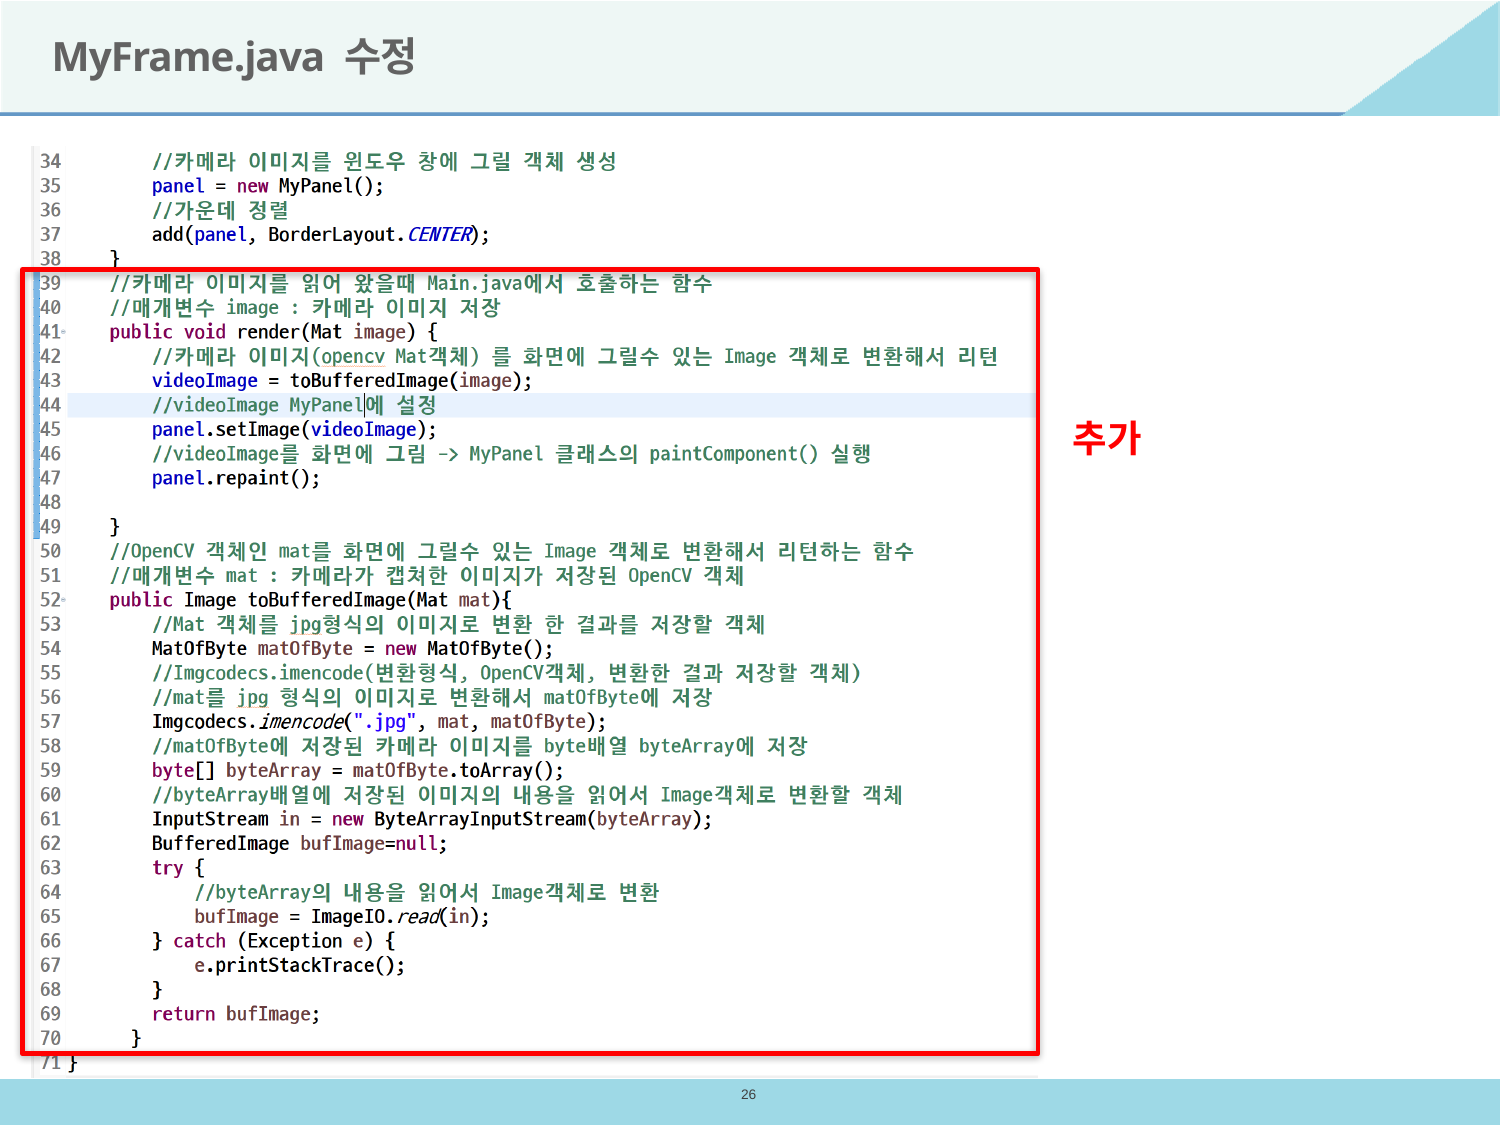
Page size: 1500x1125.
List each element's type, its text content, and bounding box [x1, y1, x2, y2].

picture [0, 1, 1500, 116]
text_box [22, 269, 26, 1055]
title MyFrame.java 수정 [45, 19, 1396, 92]
text_box 추가 [1057, 408, 1157, 468]
picture [0, 1079, 1500, 1125]
picture [31, 146, 1039, 1078]
